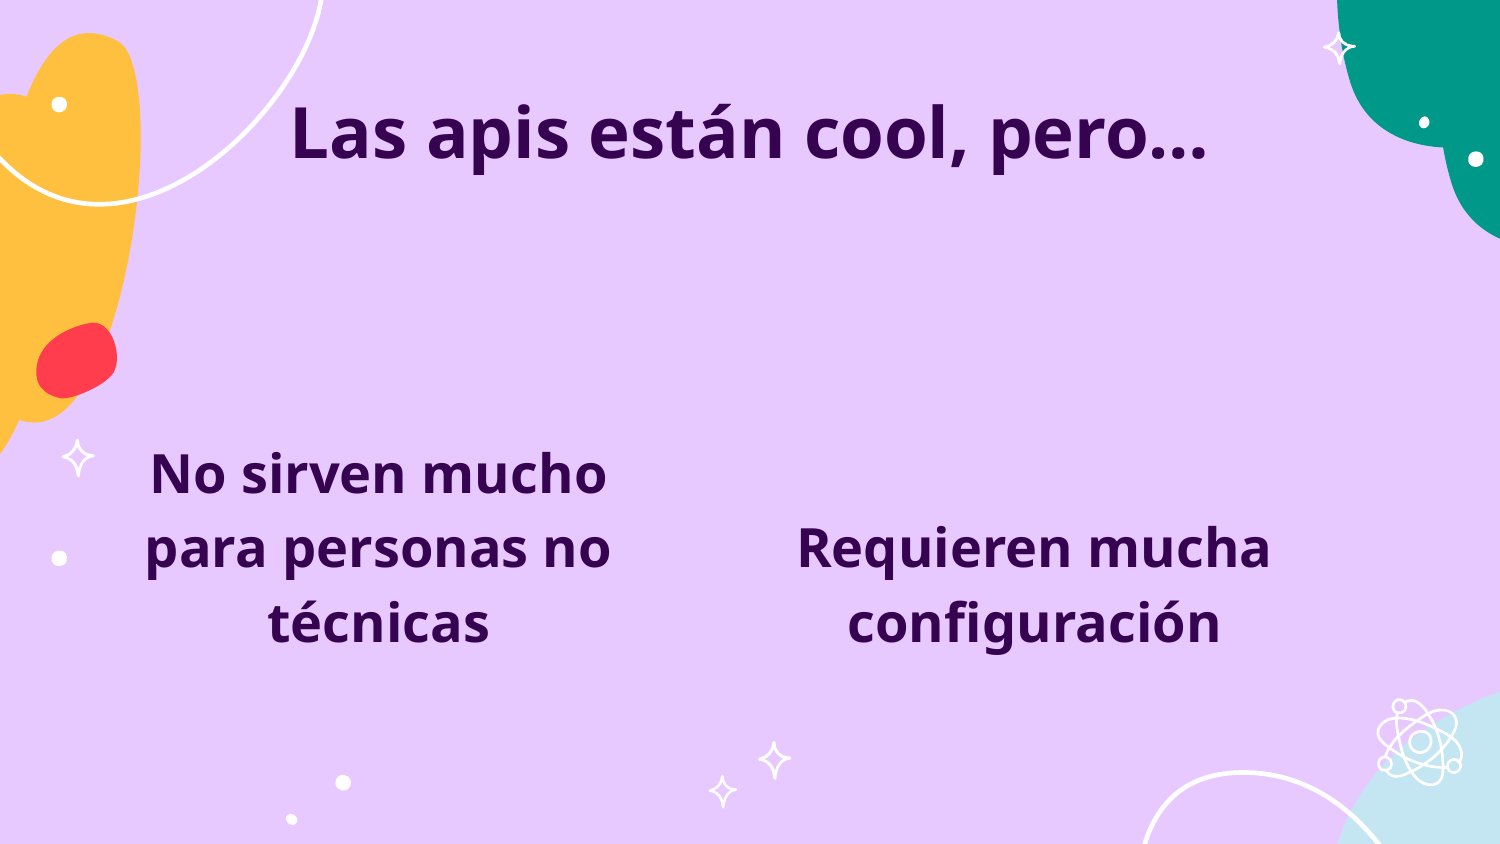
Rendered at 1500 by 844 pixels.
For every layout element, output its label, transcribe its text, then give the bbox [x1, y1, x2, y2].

subtitle Requieren mucha configuración [742, 574, 1327, 669]
title Las apis están cool, pero… [118, 72, 1382, 167]
subtitle No sirven mucho para personas no técnicas [86, 574, 671, 669]
